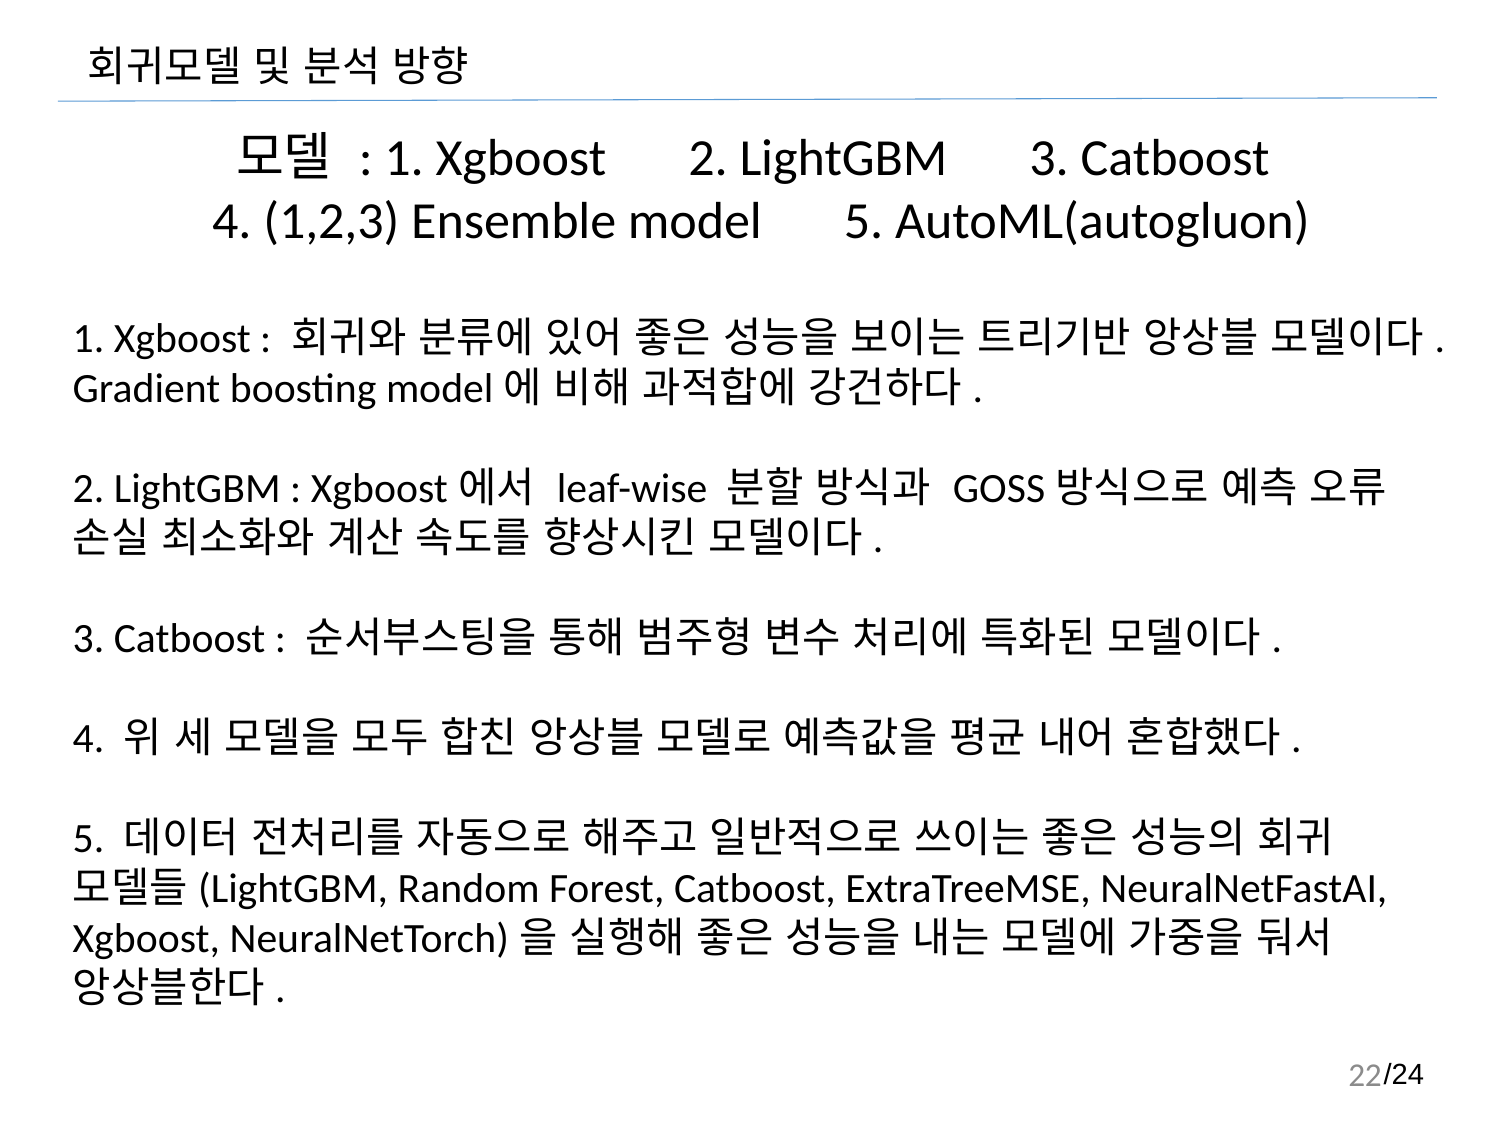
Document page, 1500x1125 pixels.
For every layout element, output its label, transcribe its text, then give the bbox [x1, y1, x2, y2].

slide_number 21 [1059, 1042, 1397, 1103]
text_box 모델 : 1. Xgboost 2. LightGBM 3. Catboost 4. (1,2,3) Ensemble model 5. AutoML(autogluon) 1. Xgboost : 회귀와 분류에 있어 좋은 성능을 보이는 트리기반 앙상블 모델이다. Gradient boosting model에 비해 과적합에 강건하다. 2. LightGBM : Xgboost에서 leaf-wise 분할 방식과 GOSS방식으로 예측 오류 손실 최소화와 계산 속도를 향상시킨 모델이다. 3. Catboost : 순서부스팅을 통해 범주형 변수 처리에 특화된 모델이다. 4. 위 세 모델을 모두 합친 앙상블 모델로 예측값을 평균 내어 혼합했다. 5. 데이터 전처리를 자동으로 해주고 일반적으로 쓰이는 좋은 성능의 회귀 모델들(LightGBM, Random Forest, Catboost, ExtraTreeMSE, NeuralNetFastAI, Xgboost, NeuralNetTorch)을 실행해 좋은 성능을 내는 모델에 가중을 둬서 앙상블한다. [57, 116, 1465, 1019]
text_box 회귀모델 및 분석 방향 [73, 32, 606, 97]
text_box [57, 97, 1437, 102]
